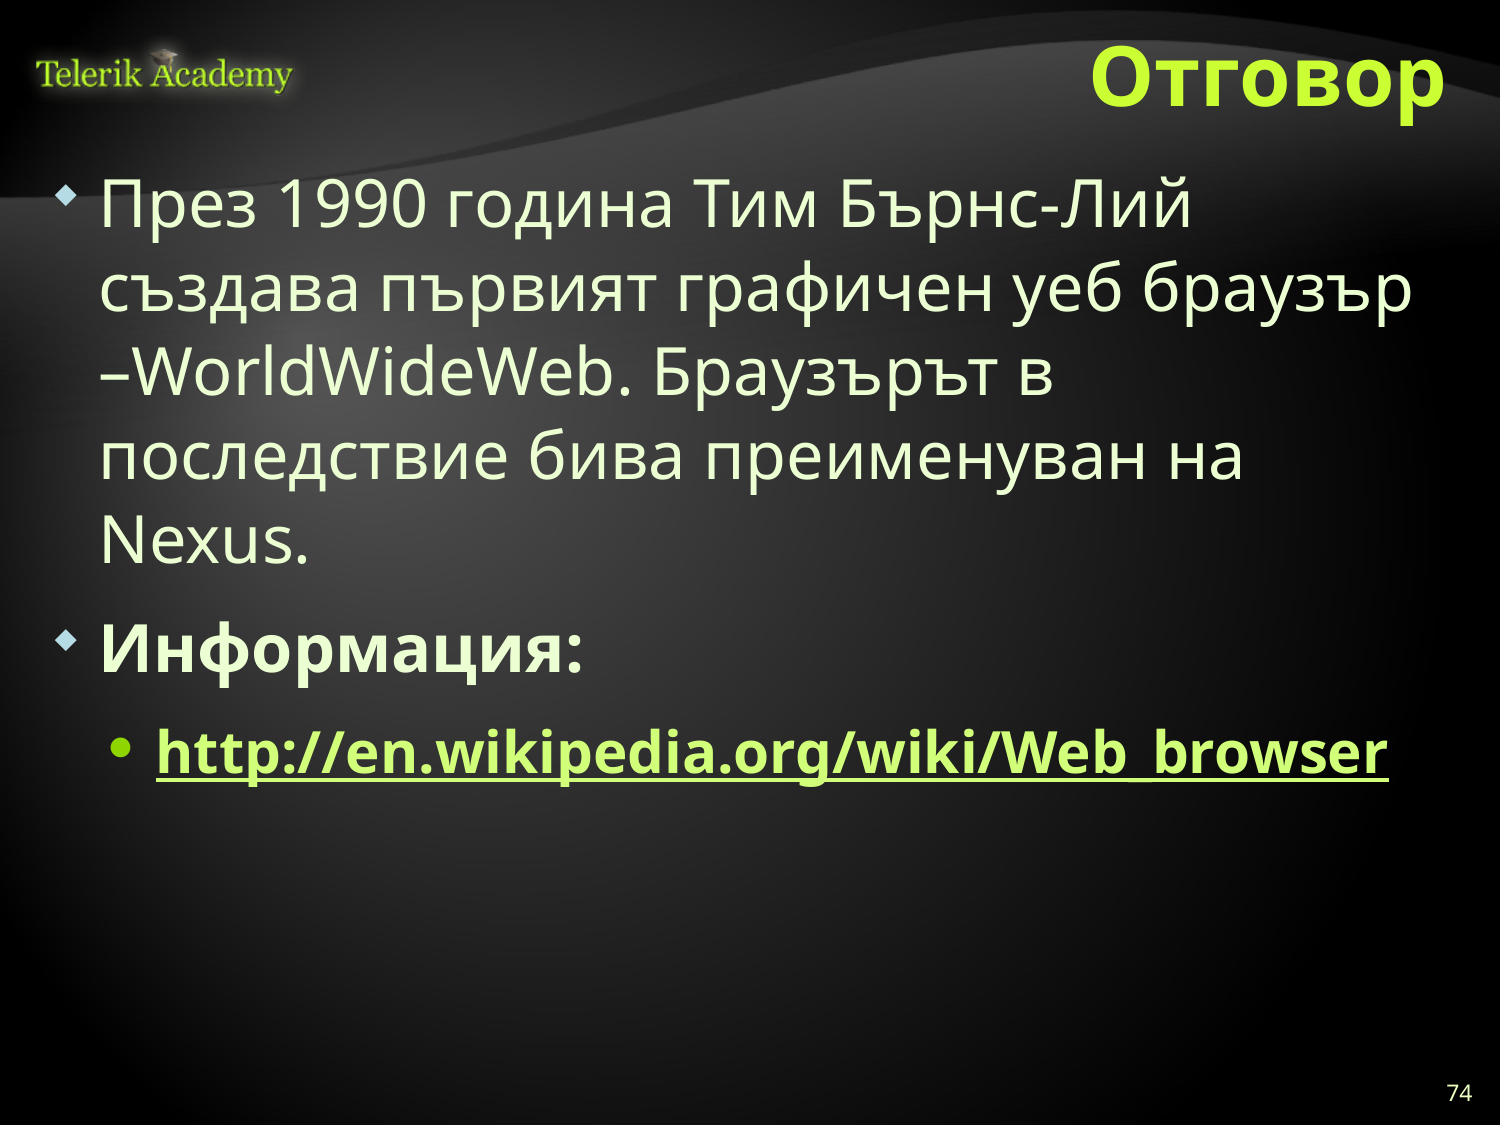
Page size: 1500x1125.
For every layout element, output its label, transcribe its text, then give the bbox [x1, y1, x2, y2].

title Отговор [300, 12, 1463, 149]
list През 1990 година Тим Бърнс-Лий създава първият графичен уеб браузър –WorldWideWeb. Браузърът в последствие бива преименуван на Nexus. Информация: http://en.wikipedia.org/wiki/Web_browser [37, 149, 1463, 1100]
picture [0, 0, 1500, 1125]
slide_number 74 [1412, 1074, 1488, 1113]
